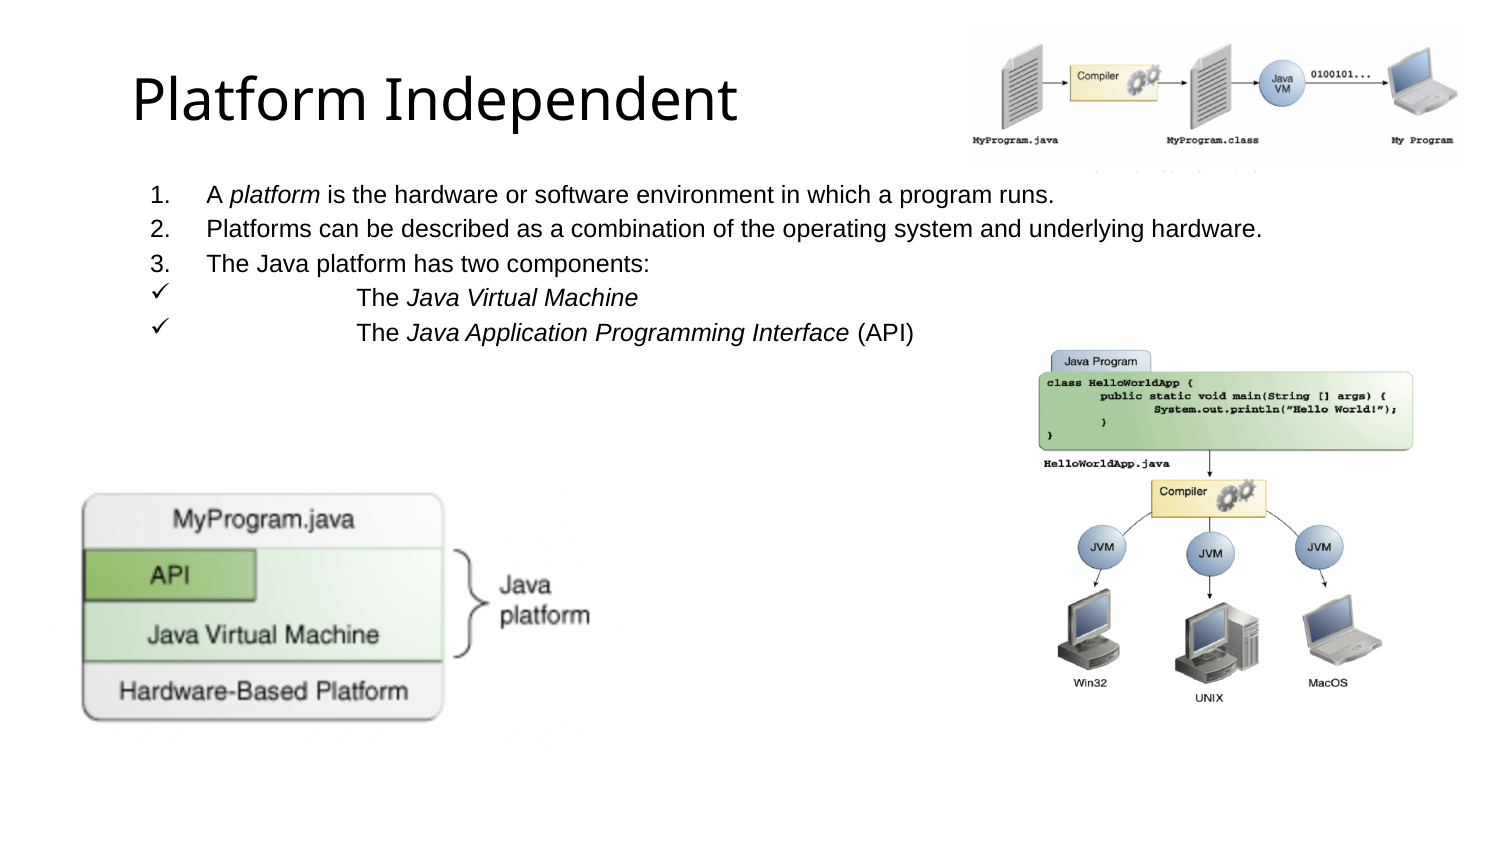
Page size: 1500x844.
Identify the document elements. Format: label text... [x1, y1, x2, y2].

list A platform is the hardware or software environment in which a program runs. Platforms can be described as a combination of the operating system and underlying hardware. The Java platform has two components: The Java Virtual Machine The Java Application Programming Interface (API) [116, 159, 1384, 780]
picture [1022, 338, 1426, 709]
title Platform Independent [116, 58, 957, 137]
picture [13, 469, 660, 756]
picture [962, 22, 1467, 173]
